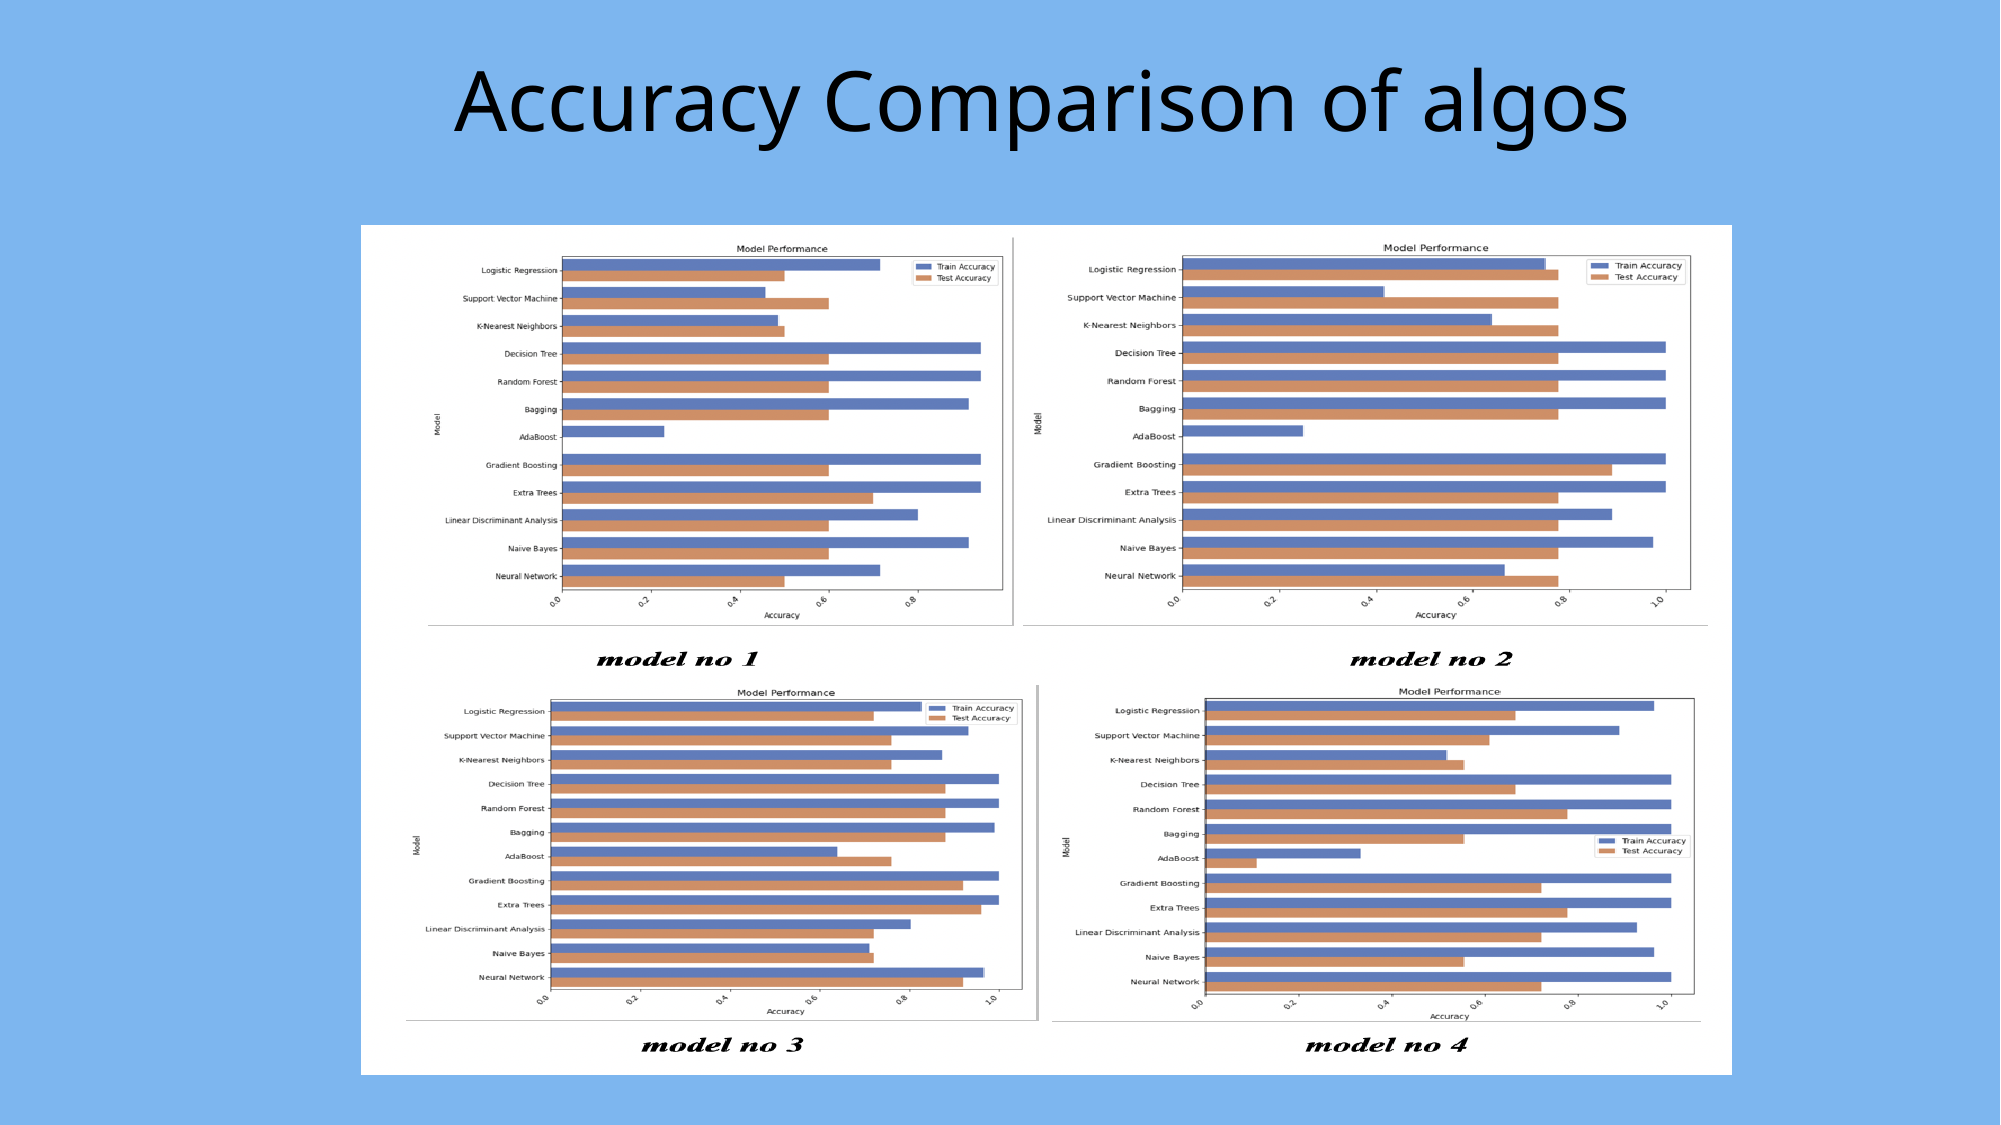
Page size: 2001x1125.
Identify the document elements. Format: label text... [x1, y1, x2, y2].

title Accuracy Comparison of algos [338, 27, 1748, 169]
picture [361, 225, 1732, 1075]
